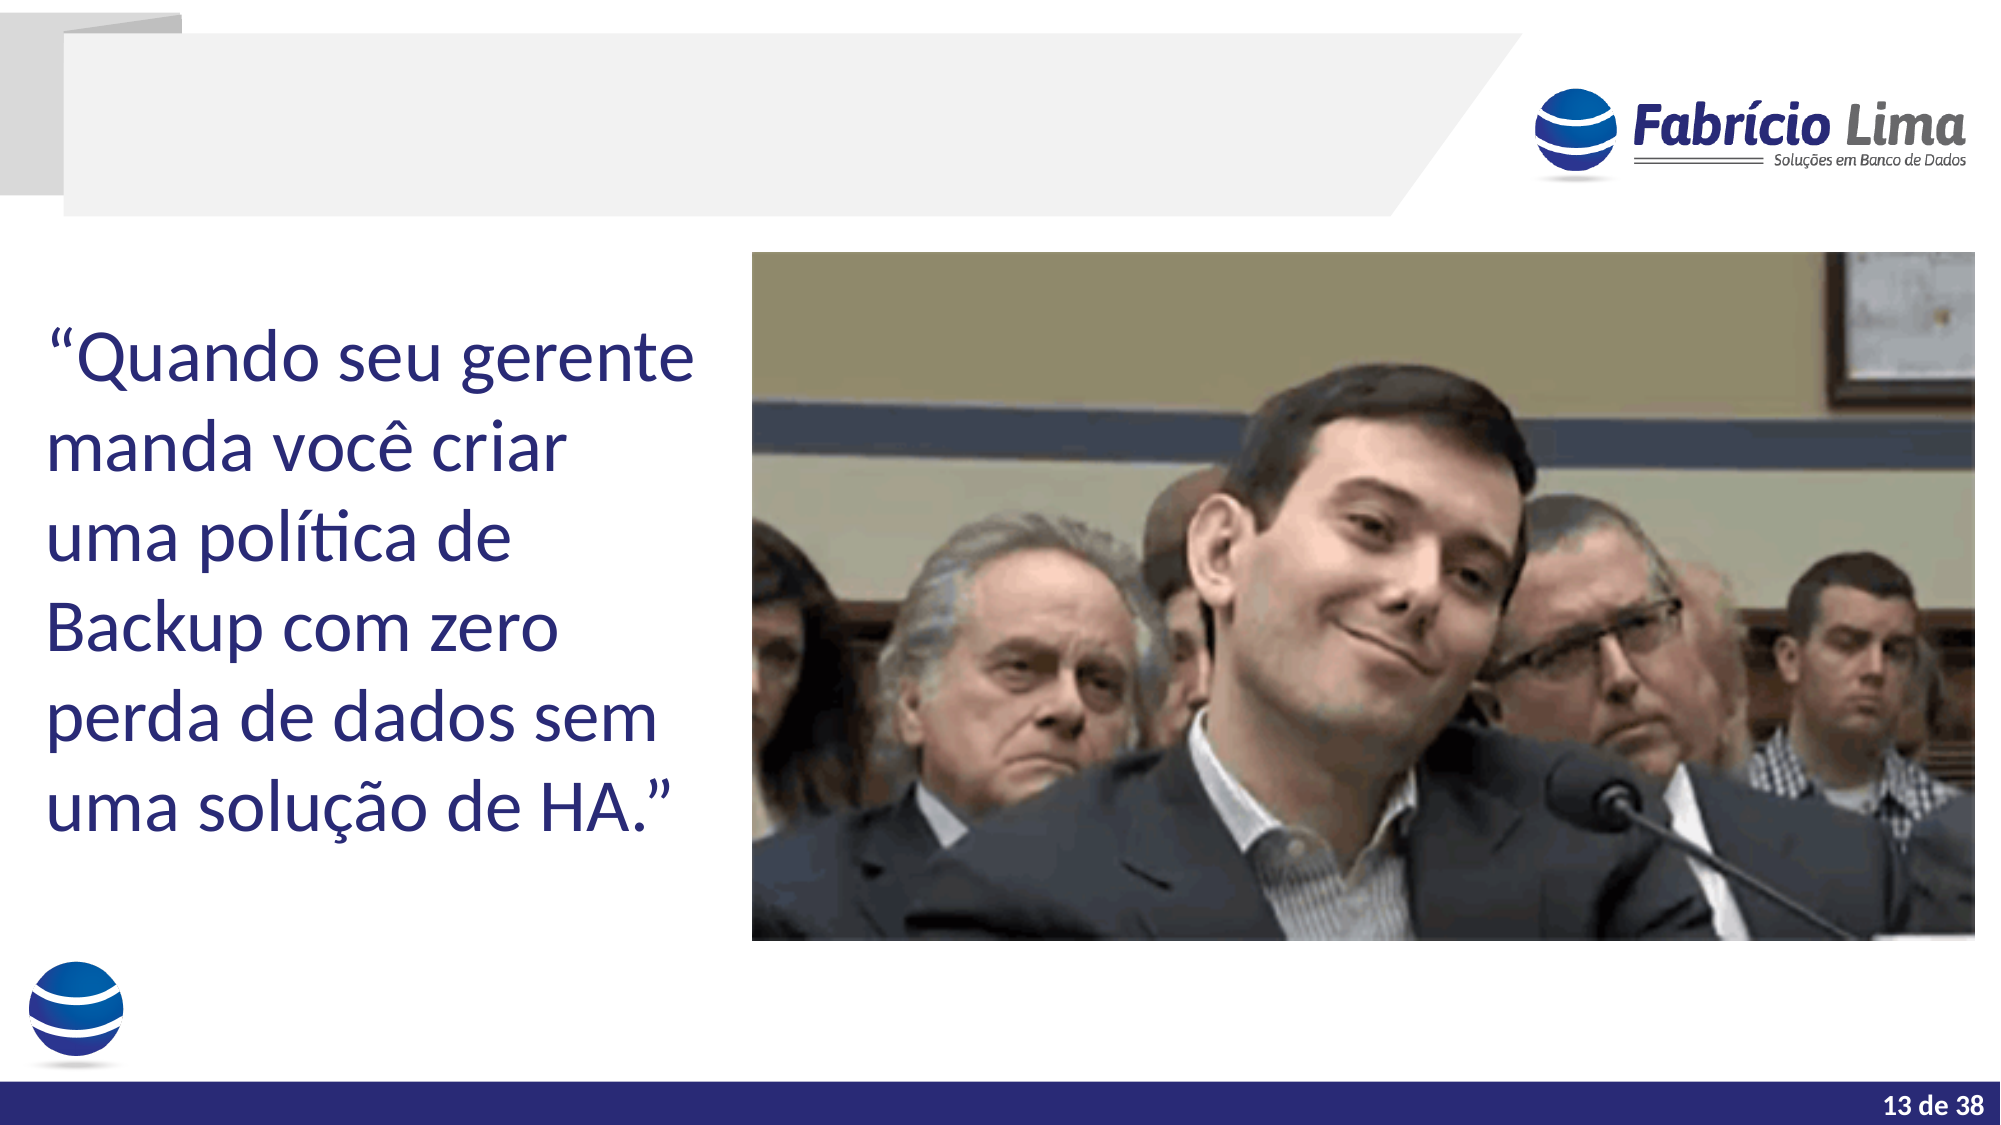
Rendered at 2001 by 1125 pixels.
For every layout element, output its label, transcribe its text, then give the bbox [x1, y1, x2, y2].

slide_number 11 de 38 [1718, 1083, 2000, 1125]
picture [14, 951, 137, 1082]
picture [1501, 42, 1997, 217]
picture [752, 252, 1975, 941]
text_box “Quando seu gerente manda você criar uma política de Backup com zero perda de dados sem uma solução de HA.” [30, 299, 730, 855]
